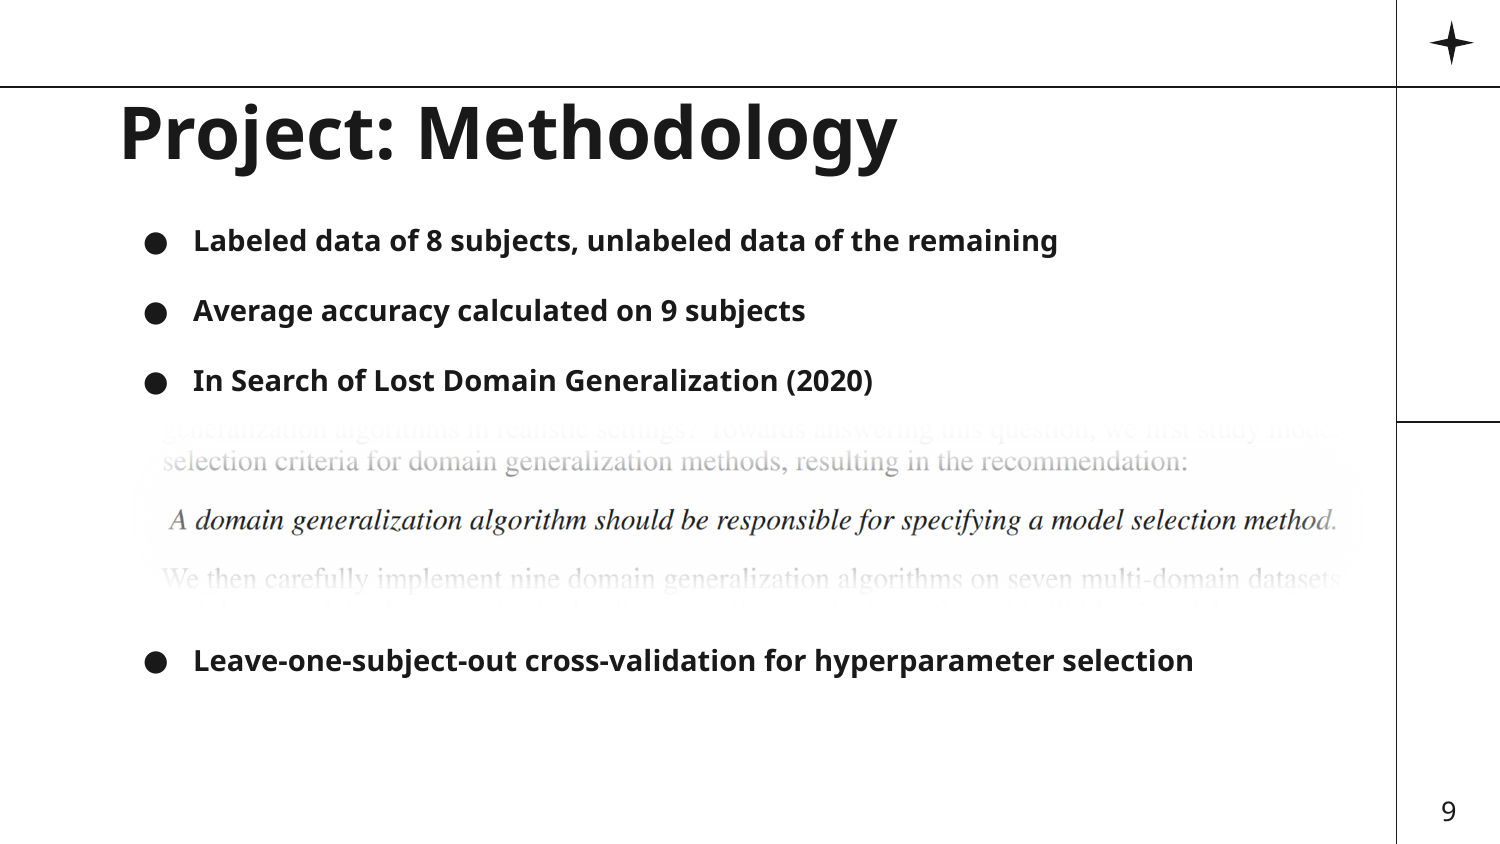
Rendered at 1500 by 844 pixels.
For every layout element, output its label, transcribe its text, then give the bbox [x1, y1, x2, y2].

slide_number 9 [1403, 779, 1494, 844]
title Project: Methodology [118, 86, 1382, 189]
list Labeled data of 8 subjects, unlabeled data of the remaining Average accuracy calculated on 9 subjects In Search of Lost Domain Generalization (2020) Leave-one-subject-out cross-validation for hyperparameter selection [118, 617, 1382, 719]
picture [117, 422, 1383, 610]
list Labeled data of 8 subjects, unlabeled data of the remaining Average accuracy calculated on 9 subjects In Search of Lost Domain Generalization (2020) Leave-one-subject-out cross-validation for hyperparameter selection [118, 207, 1382, 422]
